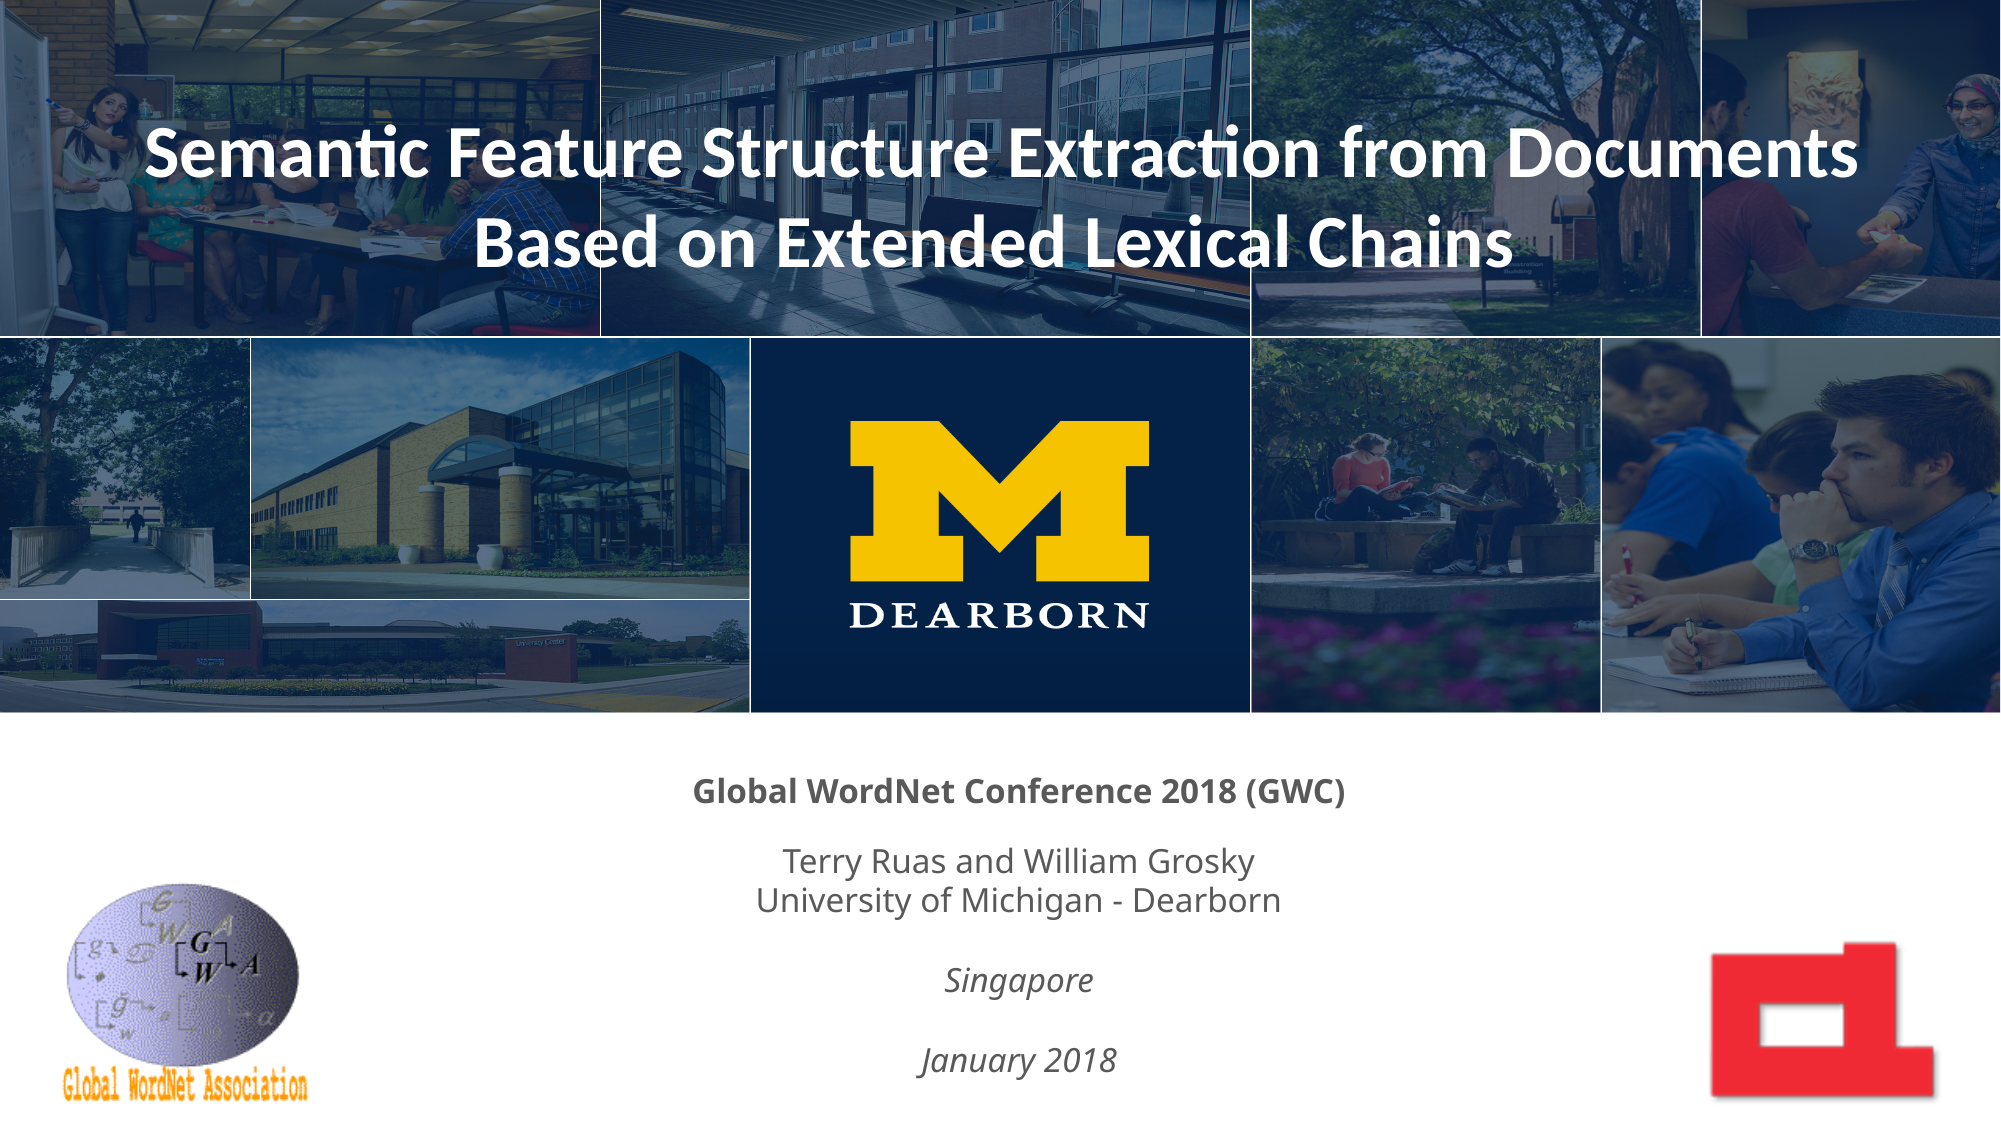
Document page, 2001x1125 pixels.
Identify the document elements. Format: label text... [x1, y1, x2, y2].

text_box Global WordNet Conference 2018 (GWC) Terry Ruas and William Grosky University of Michigan - Dearborn Singapore January 2018 [523, 762, 1515, 1087]
picture [0, 0, 2001, 1125]
subtitle Semantic Feature Structure Extraction from Documents Based on Extended Lexical Chains [40, 94, 1966, 229]
